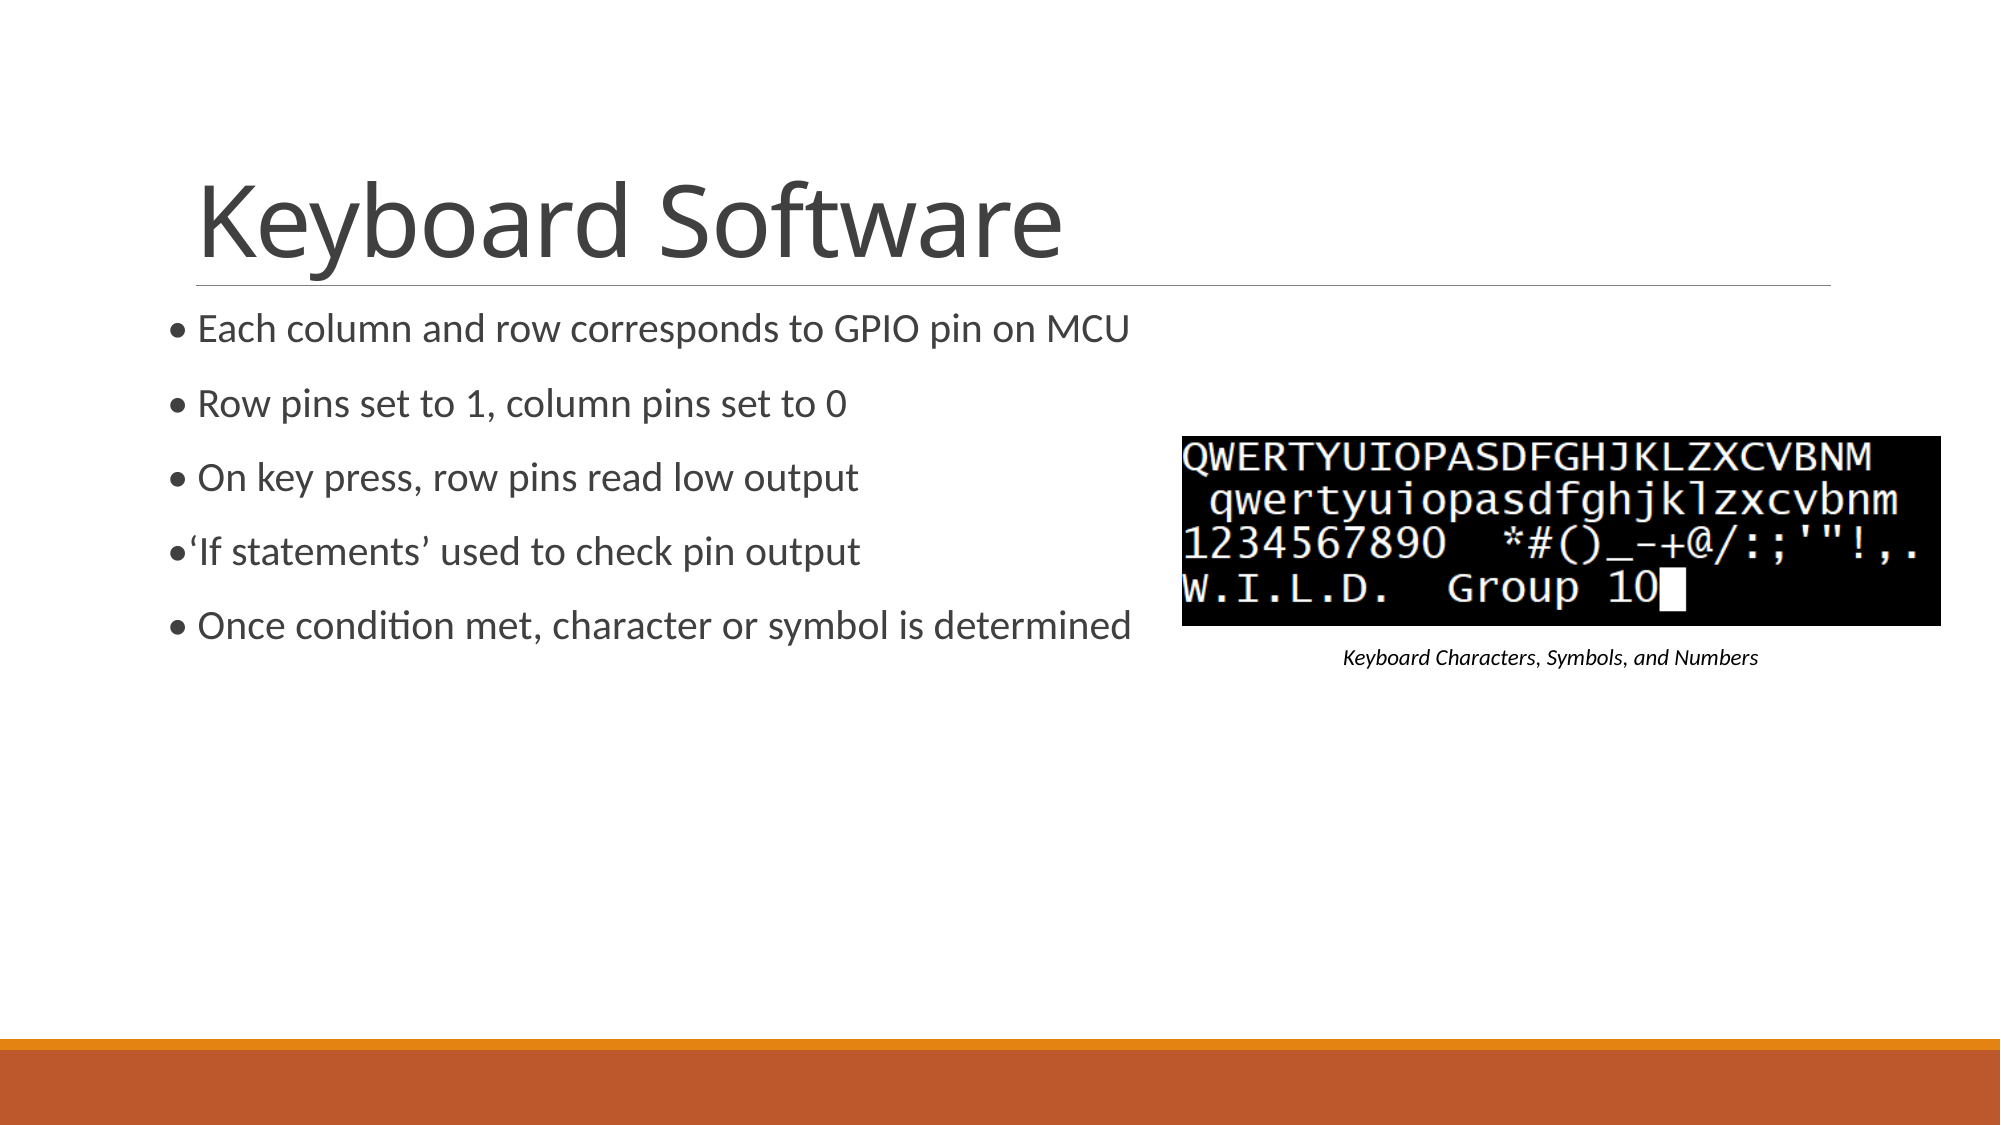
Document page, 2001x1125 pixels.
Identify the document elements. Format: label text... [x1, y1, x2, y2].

picture [1181, 436, 1941, 627]
title Keyboard Software [180, 47, 1830, 285]
text_box Keyboard Characters, Symbols, and Numbers [1328, 635, 1782, 678]
list • Each column and row corresponds to GPIO pin on MCU • Row pins set to 1, column pins set to 0 • On key press, row pins read low output •‘If statements’ used to check pin output • Once condition met, character or symbol is determined [137, 299, 1182, 1014]
